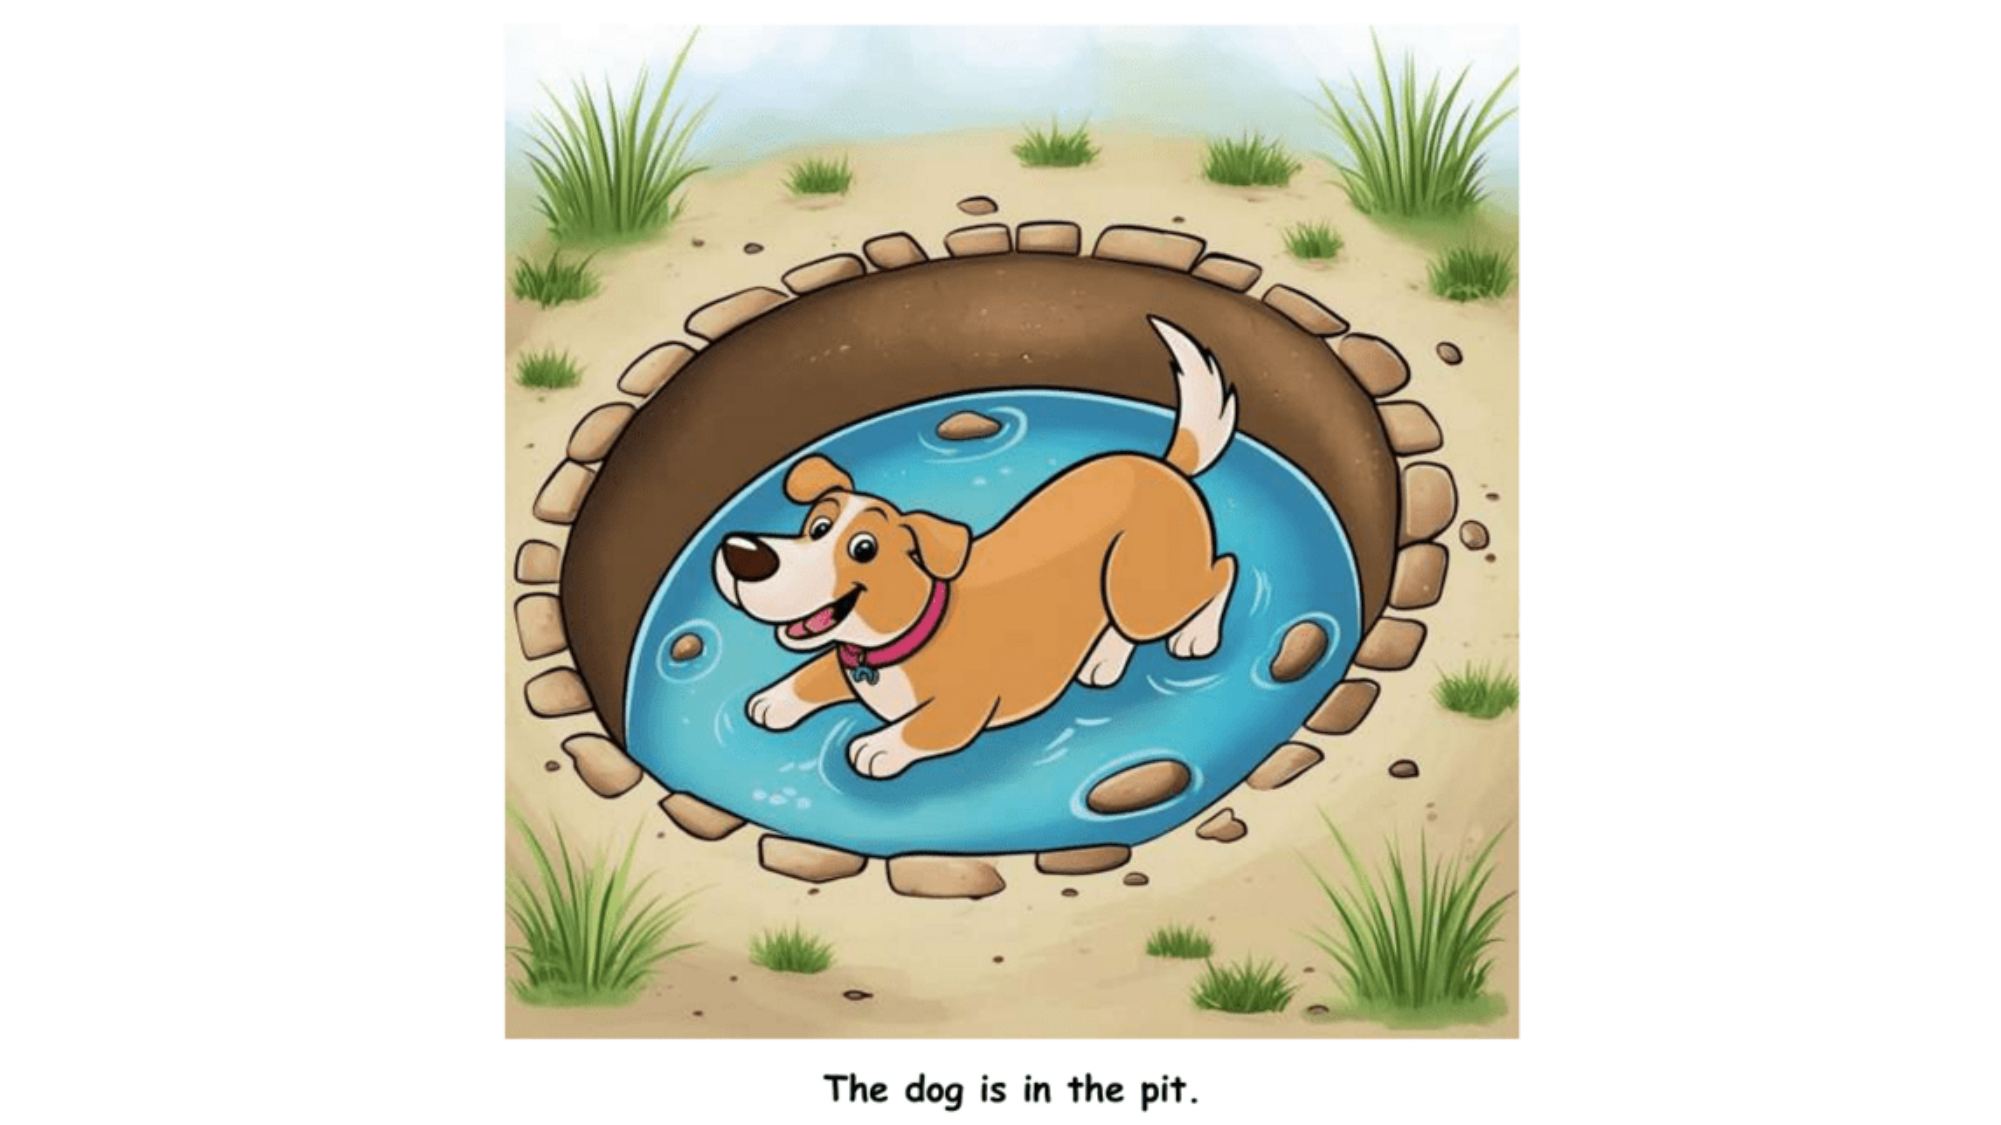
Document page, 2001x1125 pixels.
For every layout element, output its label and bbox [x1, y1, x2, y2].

picture [432, 0, 1568, 1125]
